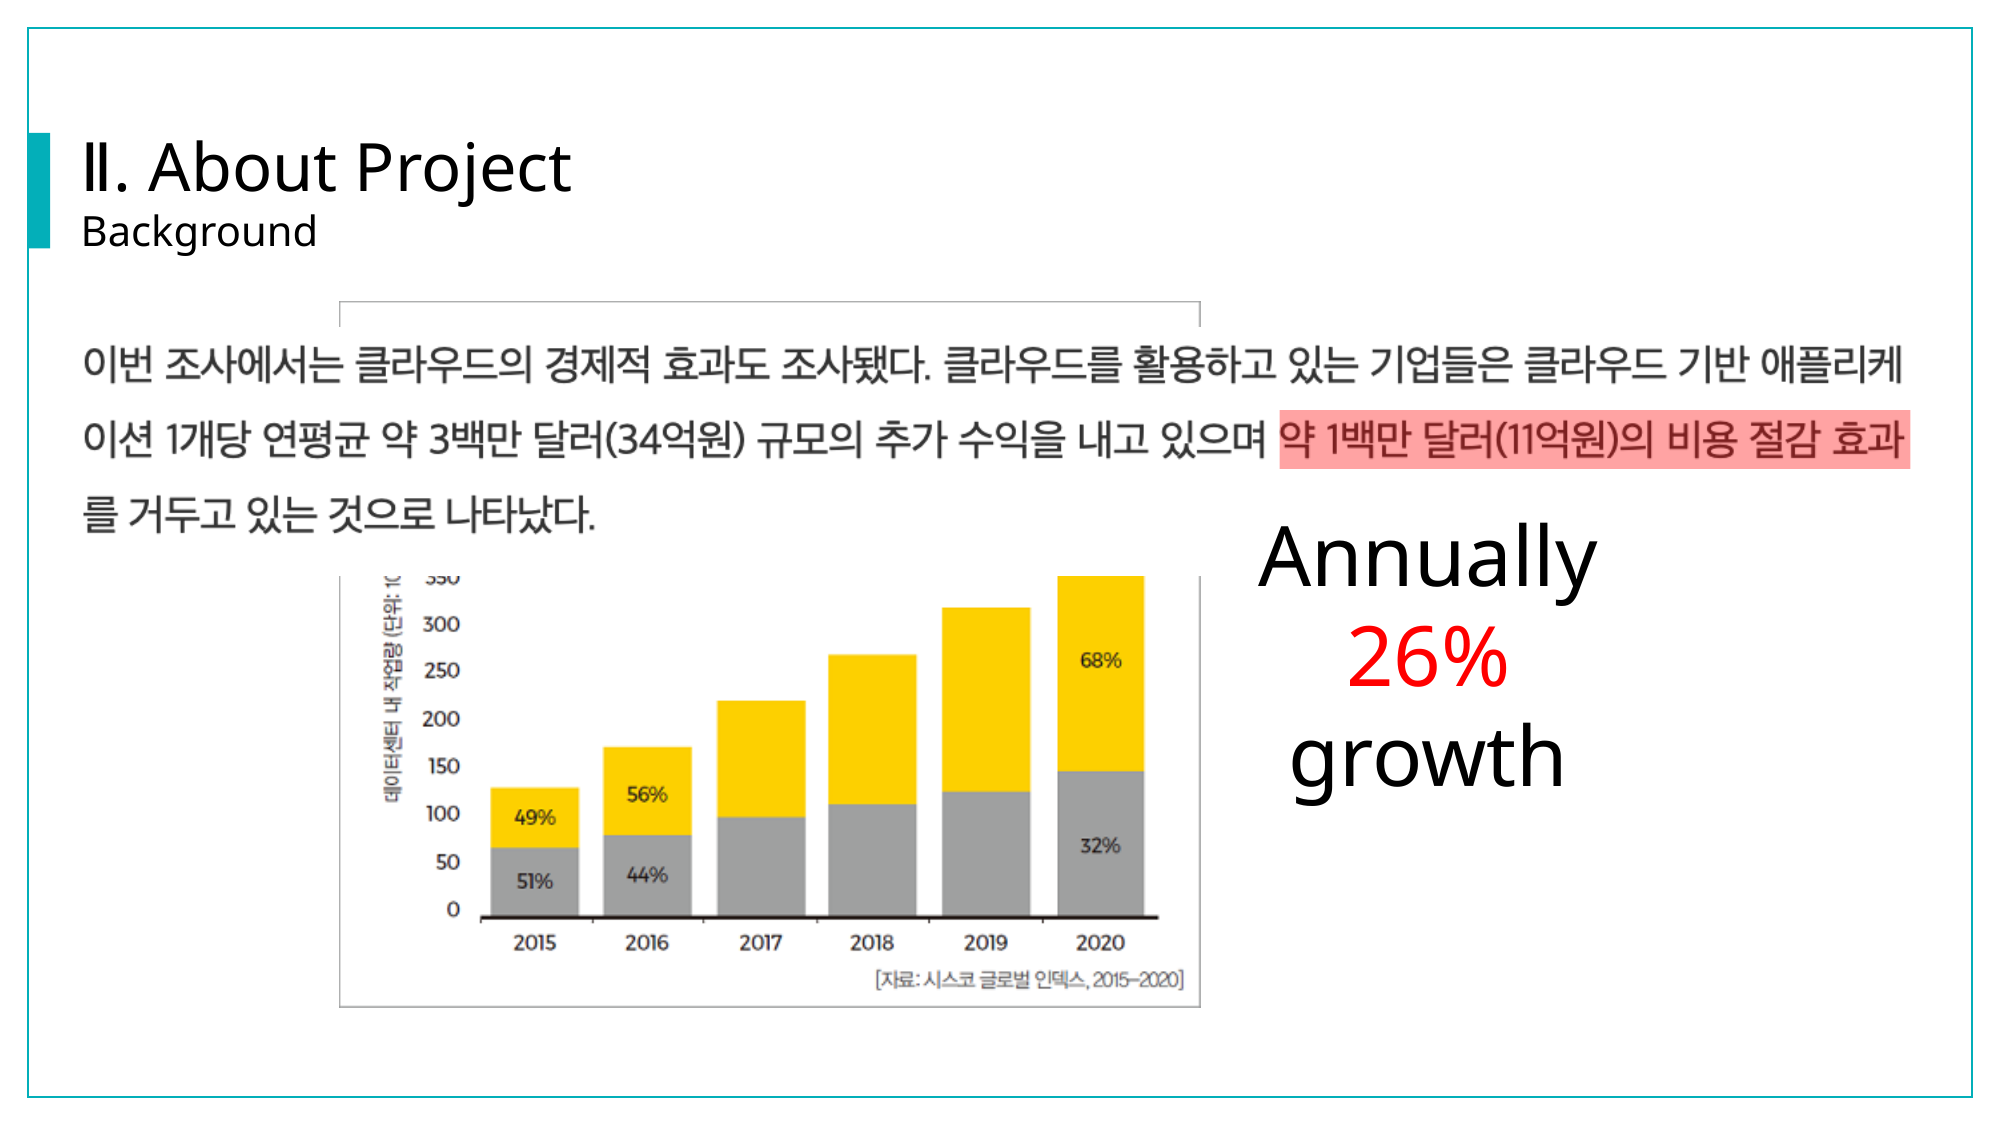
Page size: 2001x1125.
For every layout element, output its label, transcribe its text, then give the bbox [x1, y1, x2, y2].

text_box [27, 27, 1973, 1098]
text_box Annually 26% growth [1242, 576, 1614, 811]
picture [69, 301, 1931, 1008]
text_box Ⅱ. About Project Background [65, 117, 863, 263]
text_box [27, 132, 51, 249]
